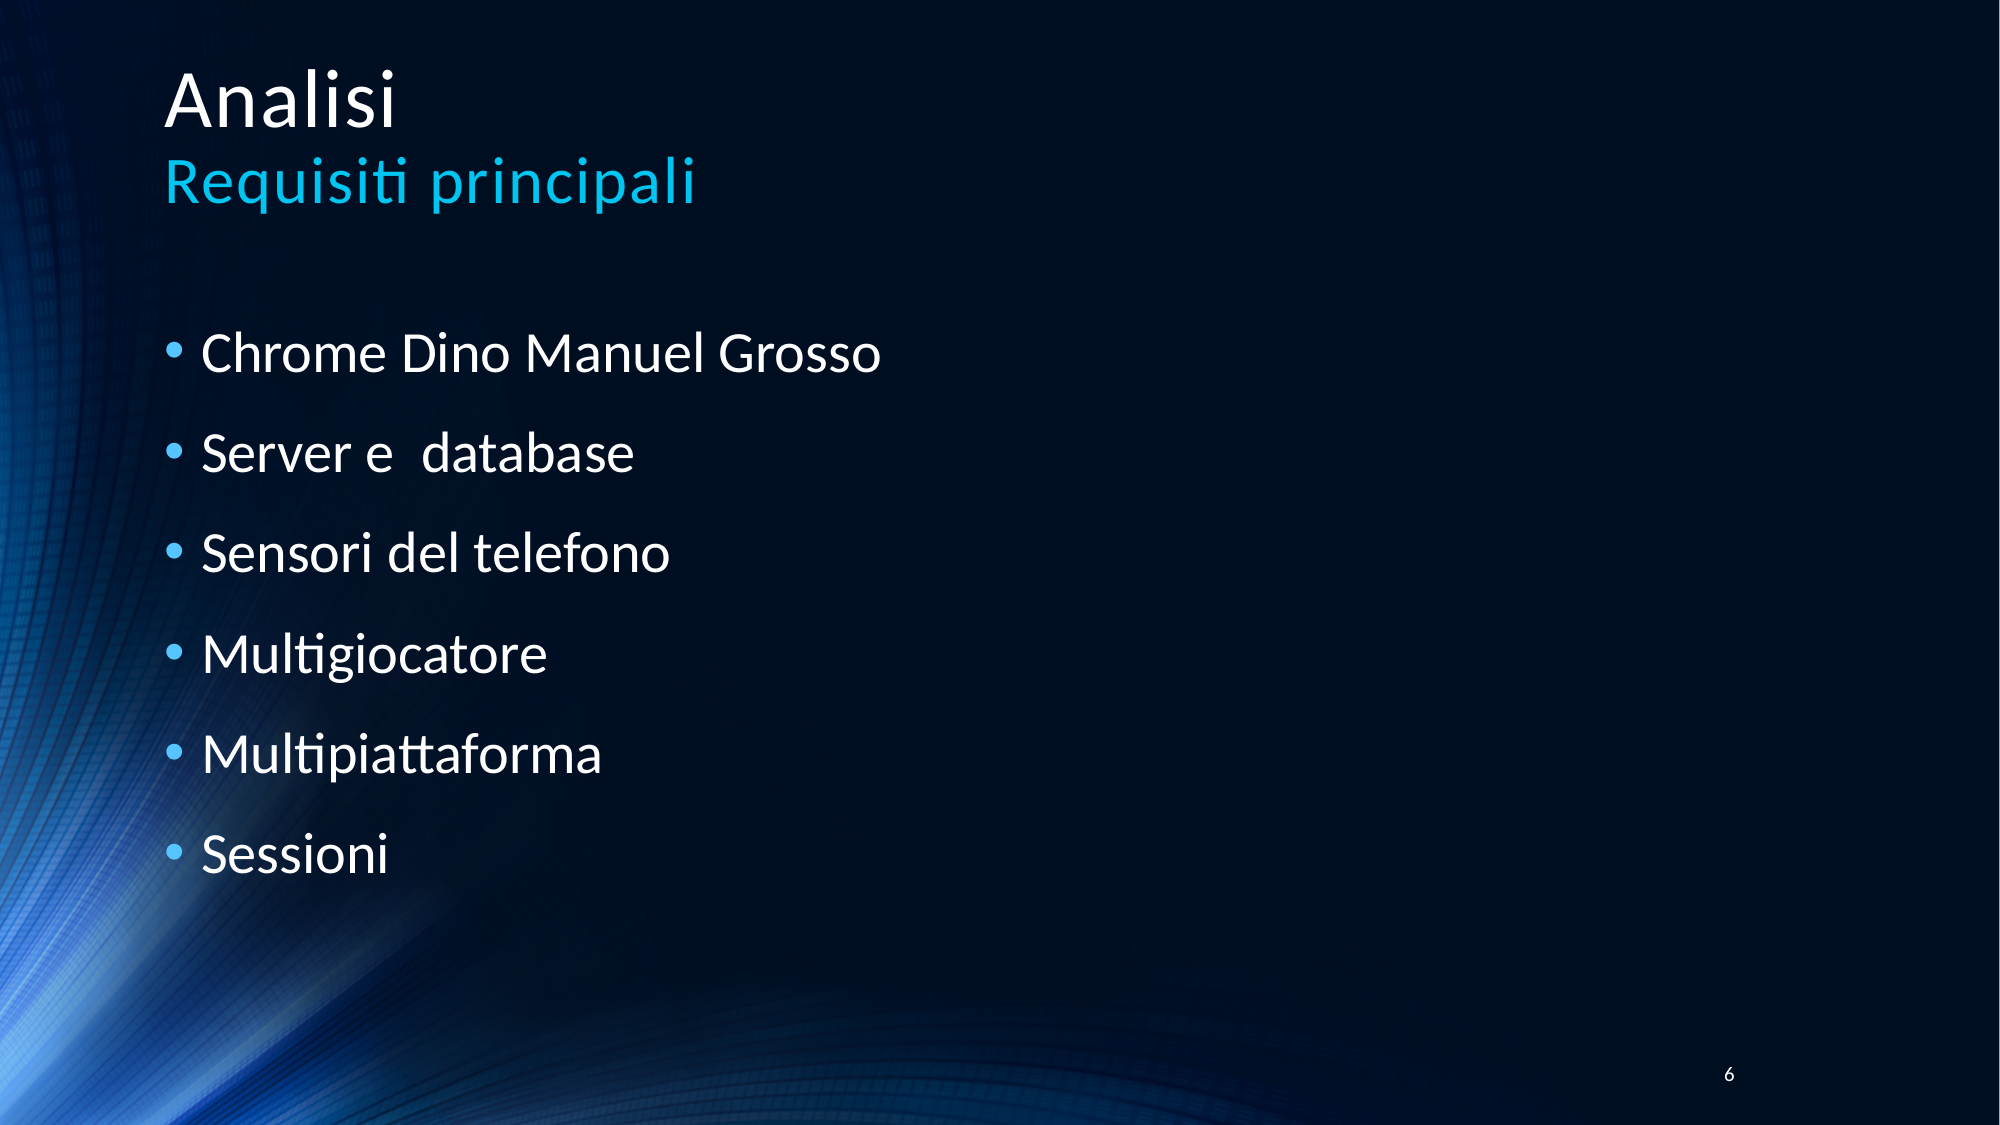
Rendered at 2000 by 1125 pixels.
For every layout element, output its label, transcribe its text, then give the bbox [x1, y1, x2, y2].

list Chrome Dino Manuel Grosso Server e database Sensori del telefono Multigiocatore Multipiattaforma Sessioni [149, 314, 1718, 990]
slide_number 6 [1612, 1050, 1750, 1096]
title Analisi Requisiti principali [149, 0, 1650, 225]
picture [0, 0, 2000, 1125]
